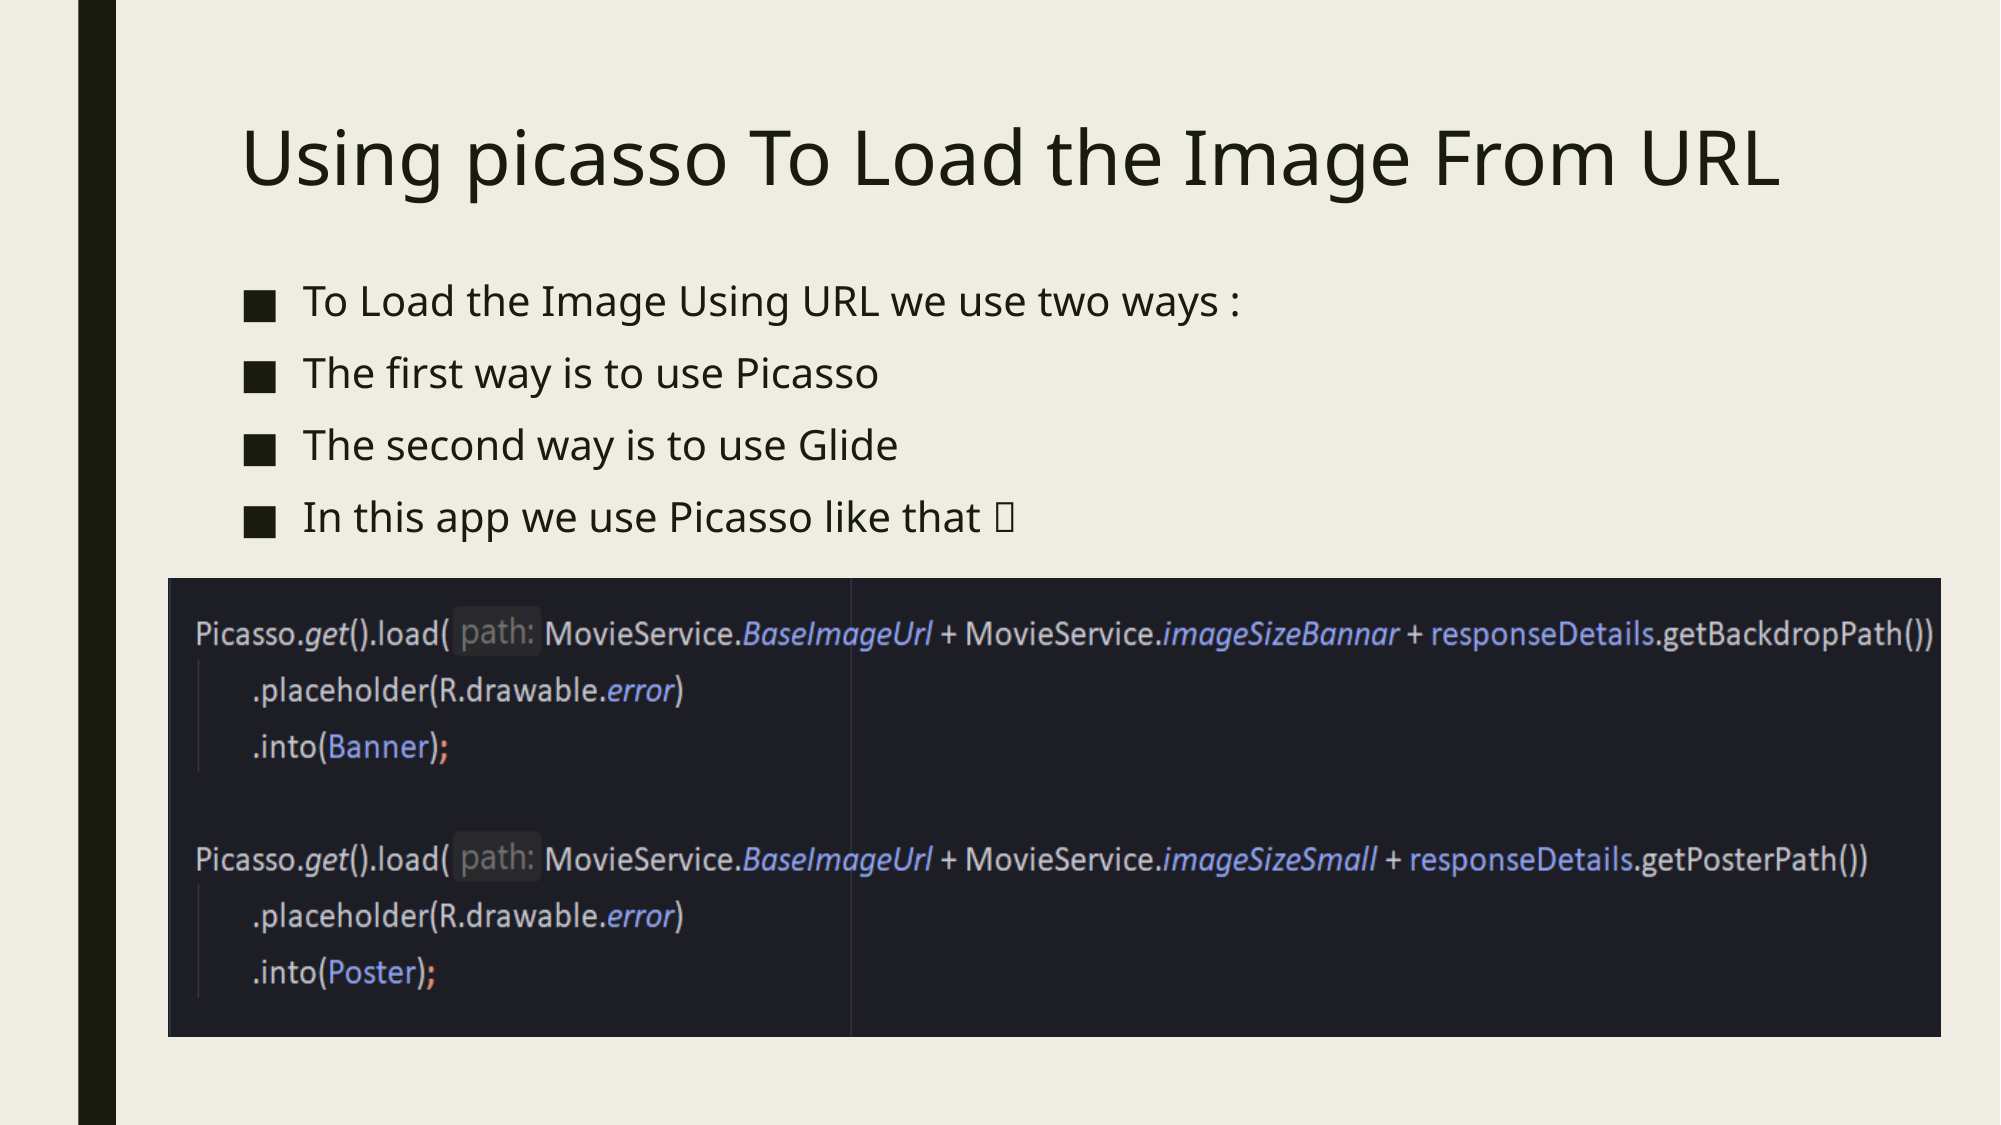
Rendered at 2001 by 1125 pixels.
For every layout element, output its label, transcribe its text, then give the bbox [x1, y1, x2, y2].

picture [168, 578, 1941, 1037]
title Using picasso To Load the Image From URL [225, 112, 1800, 225]
list To Load the Image Using URL we use two ways : The first way is to use Picasso The second way is to use Glide In this app we use Picasso like that  [225, 271, 1800, 578]
